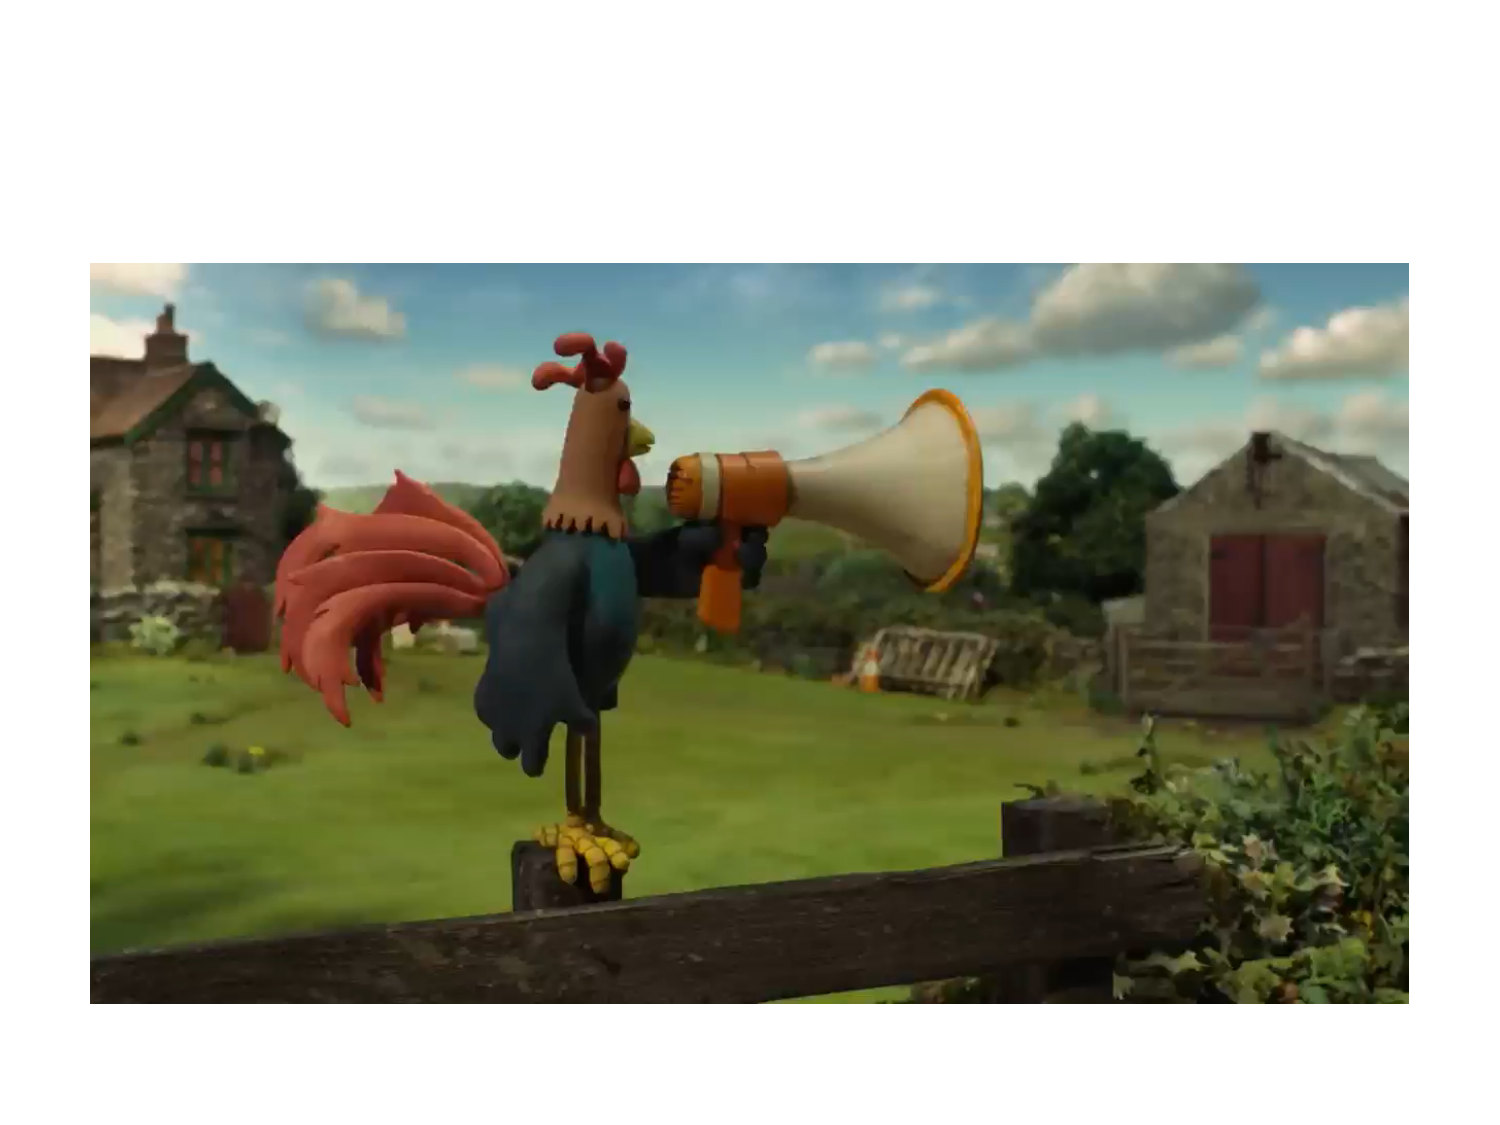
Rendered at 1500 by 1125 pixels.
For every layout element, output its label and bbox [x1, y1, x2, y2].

list [89, 262, 1411, 1006]
